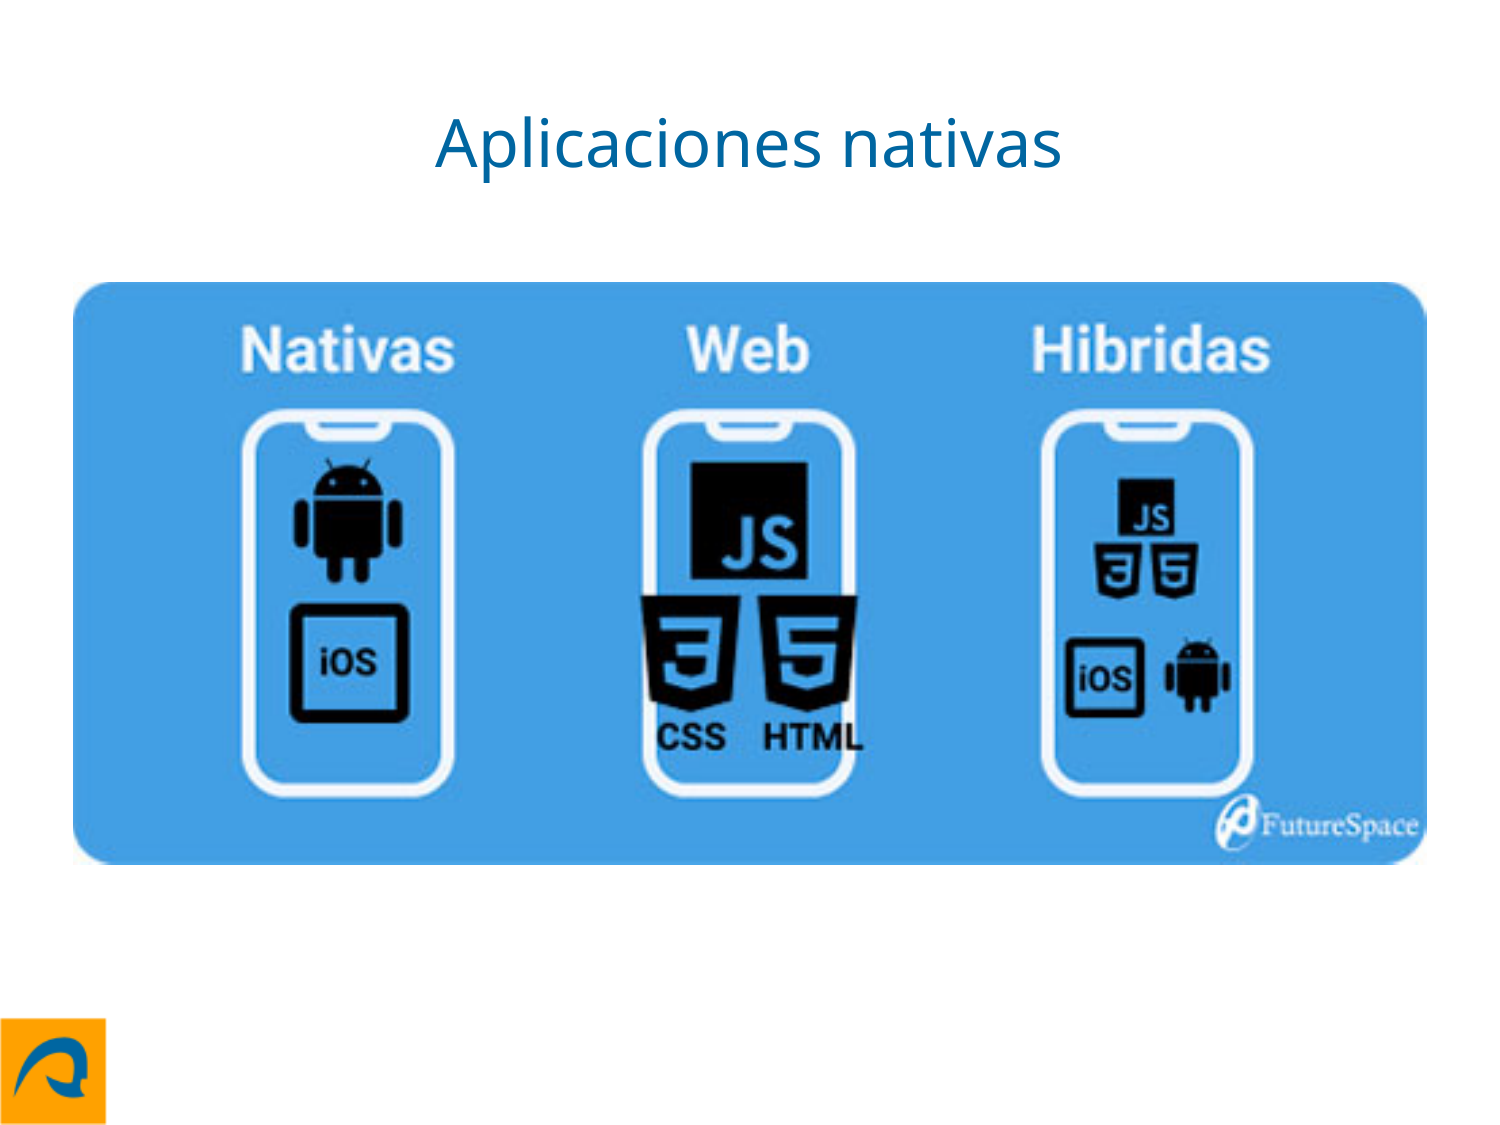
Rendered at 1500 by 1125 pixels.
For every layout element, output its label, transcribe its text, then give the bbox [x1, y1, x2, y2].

text_box 1. Strive for Consistency [106, 1, 573, 274]
title Aplicaciones nativas [109, 28, 1391, 253]
picture [0, 0, 1500, 1125]
